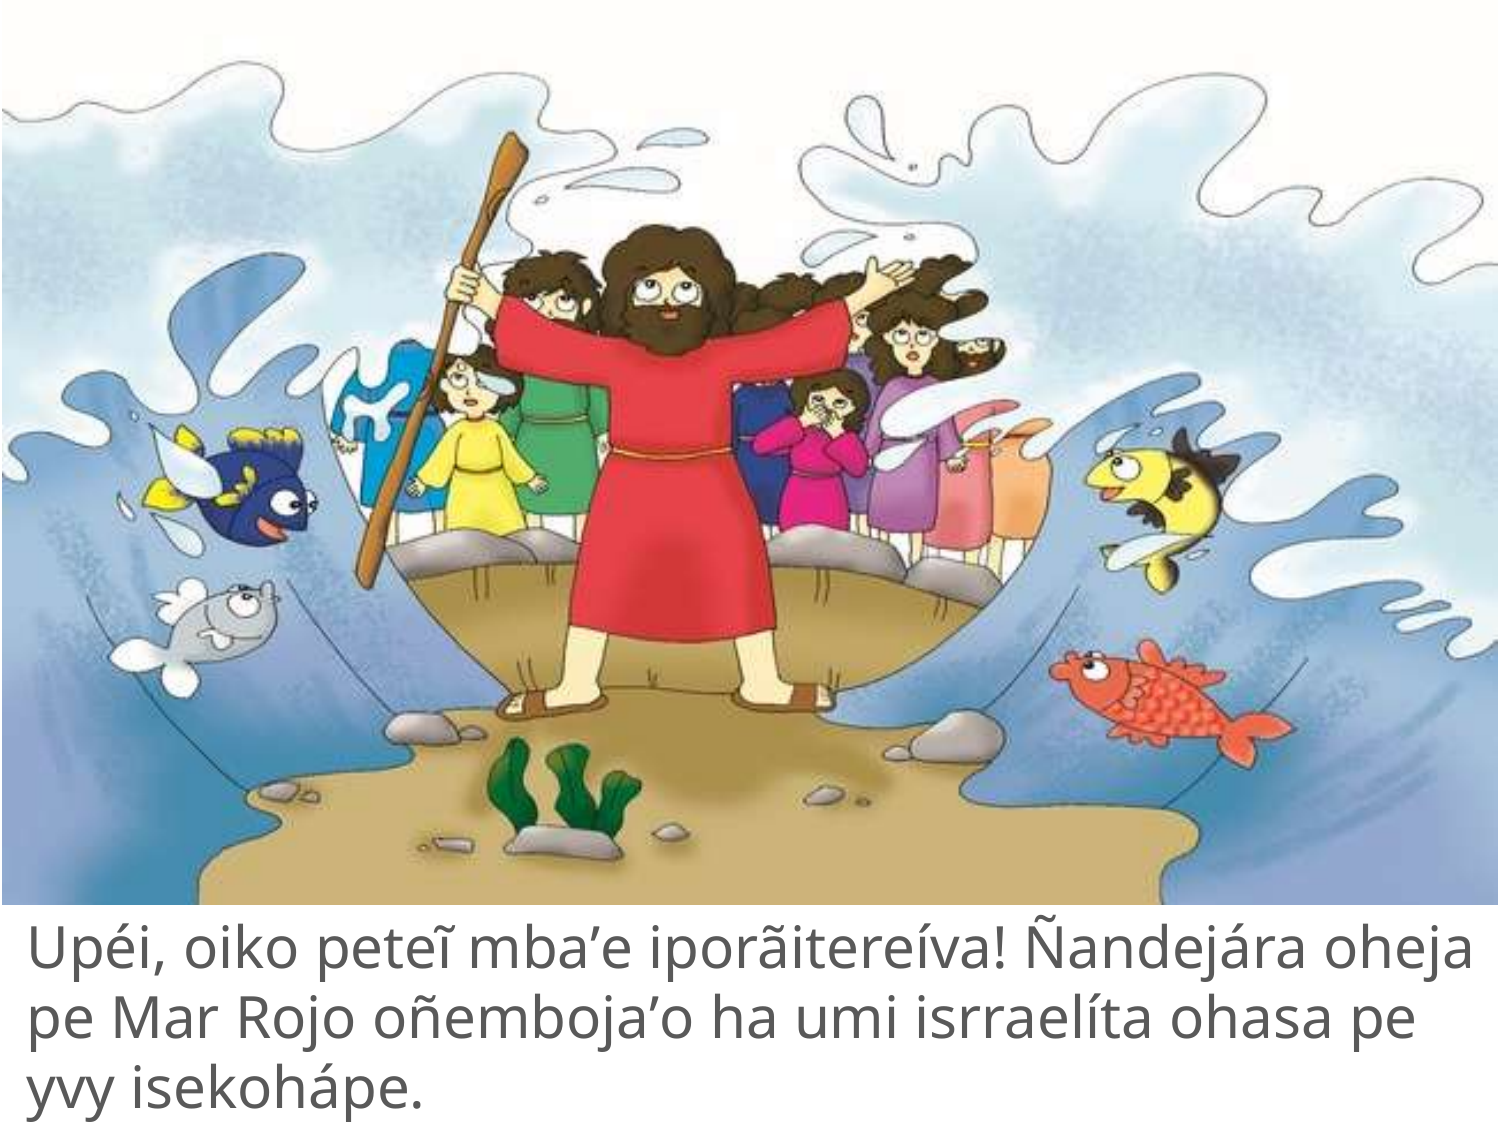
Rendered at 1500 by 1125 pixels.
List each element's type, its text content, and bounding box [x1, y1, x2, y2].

picture [2, 0, 1498, 906]
text_box Upéi, oiko peteĩ mbaʼe iporãitereíva! Ñandejára oheja pe Mar Rojo oñembojaʼo ha umi isrraelíta ohasa pe yvy isekohápe. [11, 913, 1498, 1125]
